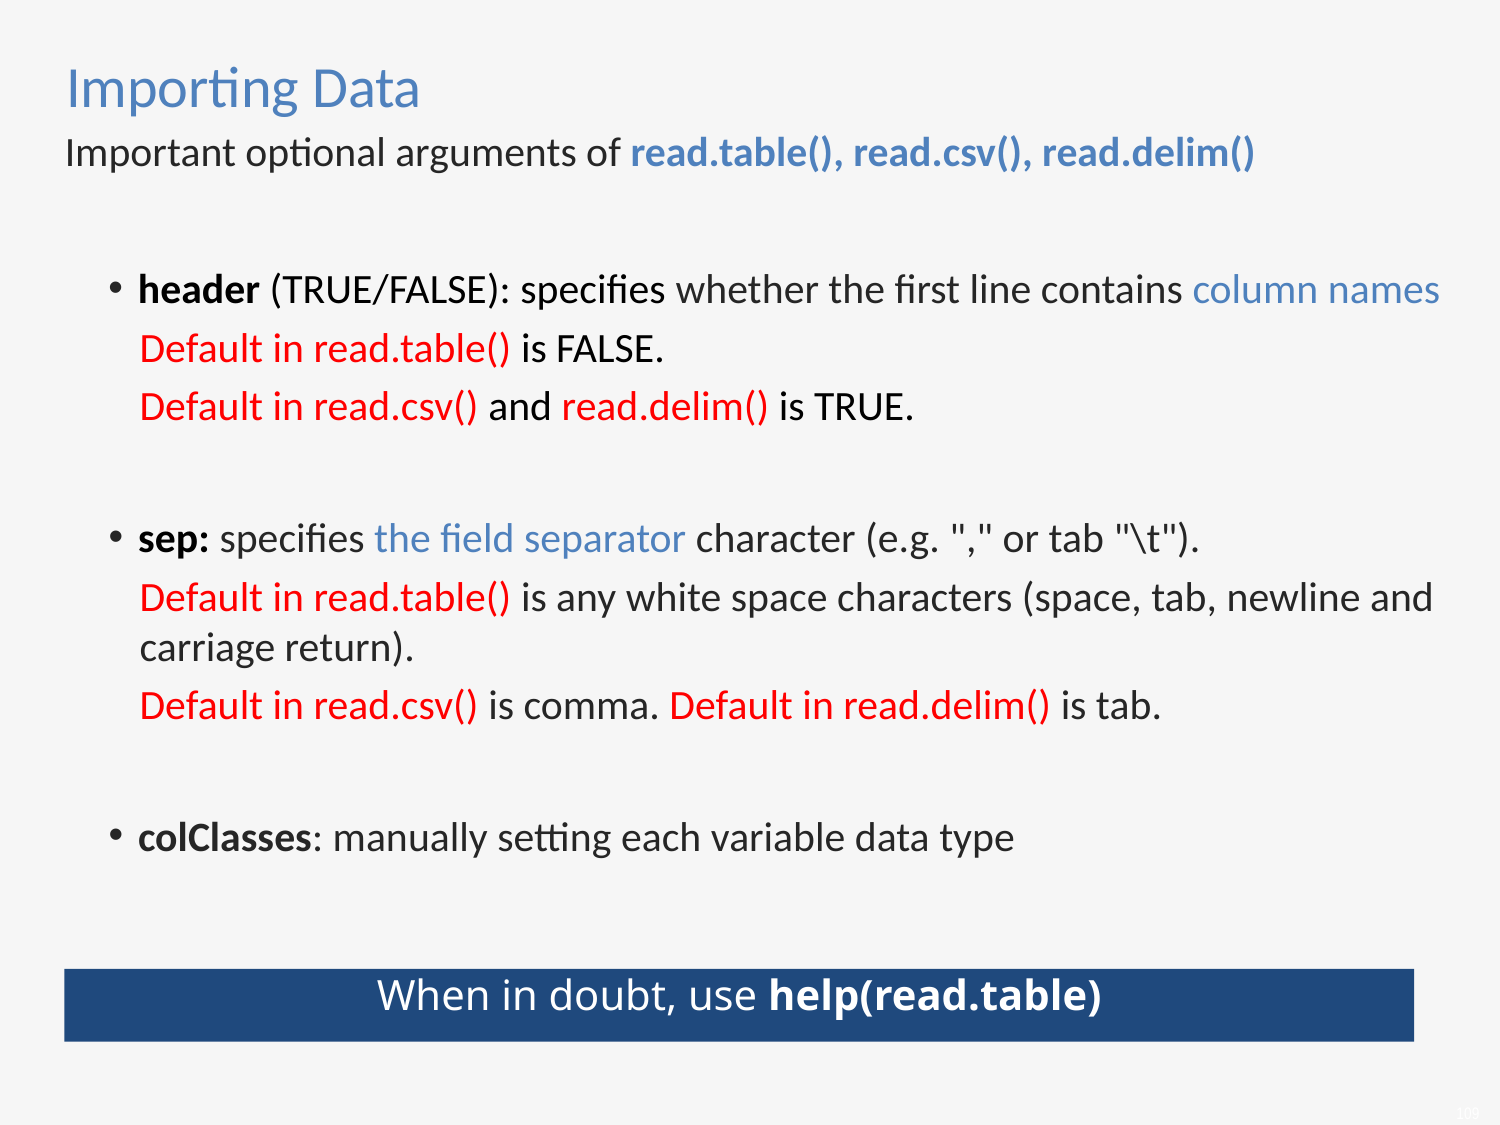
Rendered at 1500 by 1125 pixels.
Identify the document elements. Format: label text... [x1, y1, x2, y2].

text_box Important optional arguments of read.table(), read.csv(), read.delim() header (TRUE/FALSE): specifies whether the first line contains column names Default in read.table() is FALSE. Default in read.csv() and read.delim() is TRUE. sep: specifies the field separator character (e.g. "," or tab "\t"). Default in read.table() is any white space characters (space, tab, newline and carriage return). Default in read.csv() is comma. Default in read.delim() is tab. colClasses: manually setting each variable data type [64, 124, 1485, 1042]
text_box Importing Data [42, 18, 1346, 120]
text_box When in doubt, use help(read.table) [64, 968, 1415, 1042]
